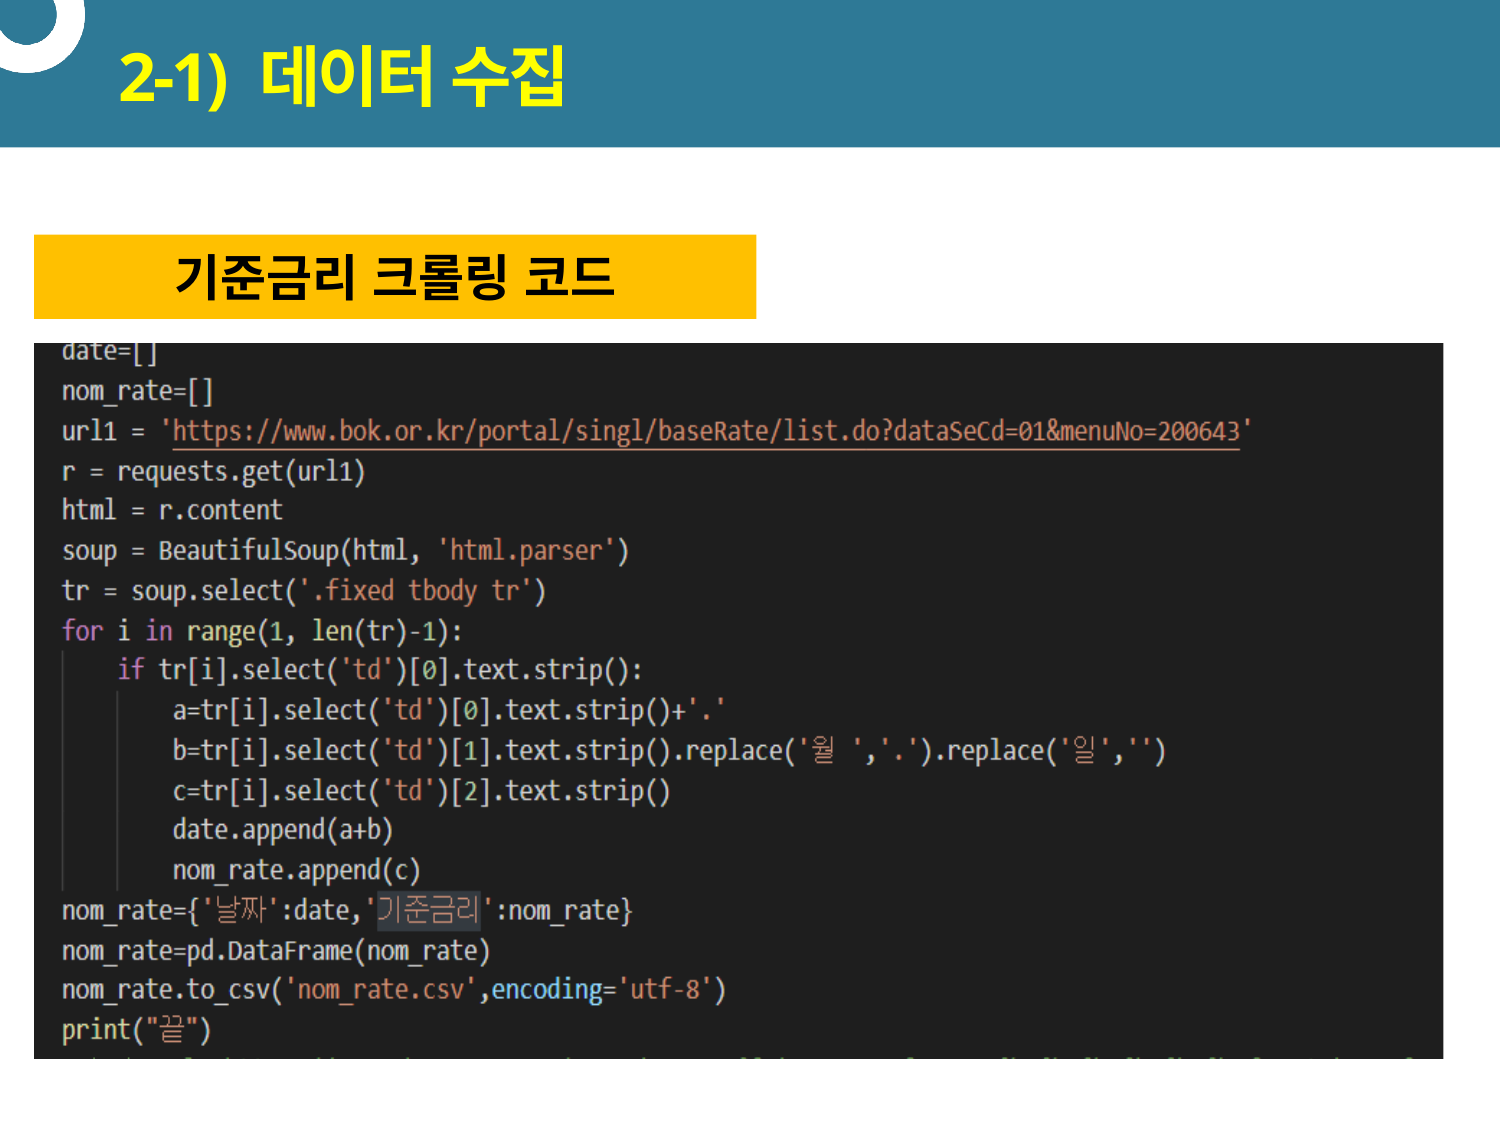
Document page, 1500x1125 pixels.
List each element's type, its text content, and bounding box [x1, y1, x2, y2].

text_box 기준금리 크롤링 코드 [33, 234, 757, 320]
picture [34, 343, 1444, 1059]
picture [0, 0, 85, 73]
title 2-1) 데이터 수집 [103, 32, 1463, 128]
